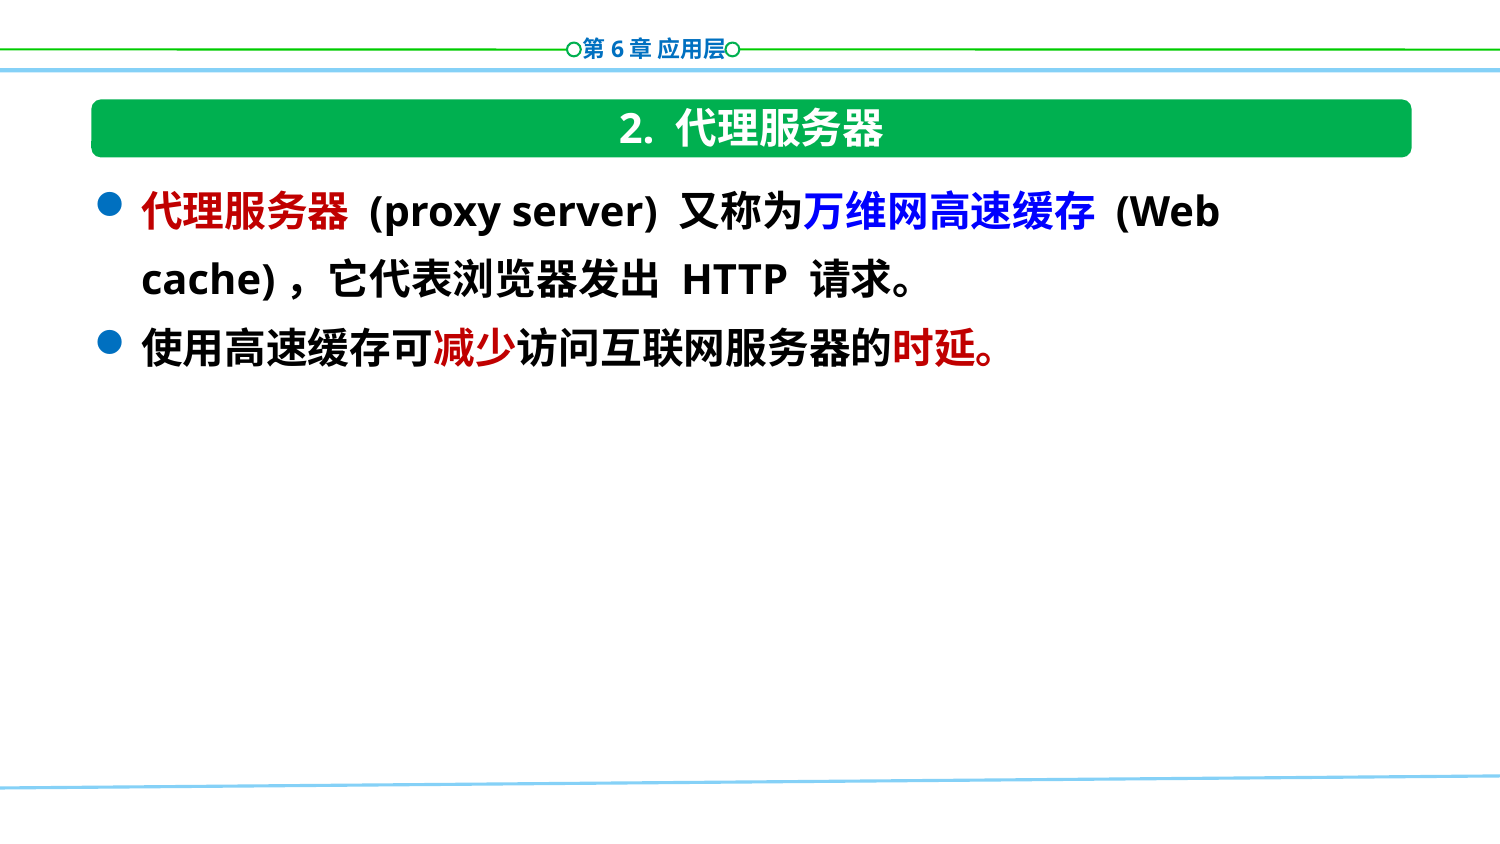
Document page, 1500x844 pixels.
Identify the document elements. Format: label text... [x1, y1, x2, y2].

text_box [91, 99, 604, 158]
text_box 2. 代理服务器 [604, 93, 899, 158]
text_box [899, 99, 1412, 158]
text_box 代理服务器 (proxy server) 又称为万维网高速缓存 (Web cache)，它代表浏览器发出 HTTP 请求。 使用高速缓存可减少访问互联网服务器的时延。 [79, 158, 1426, 380]
